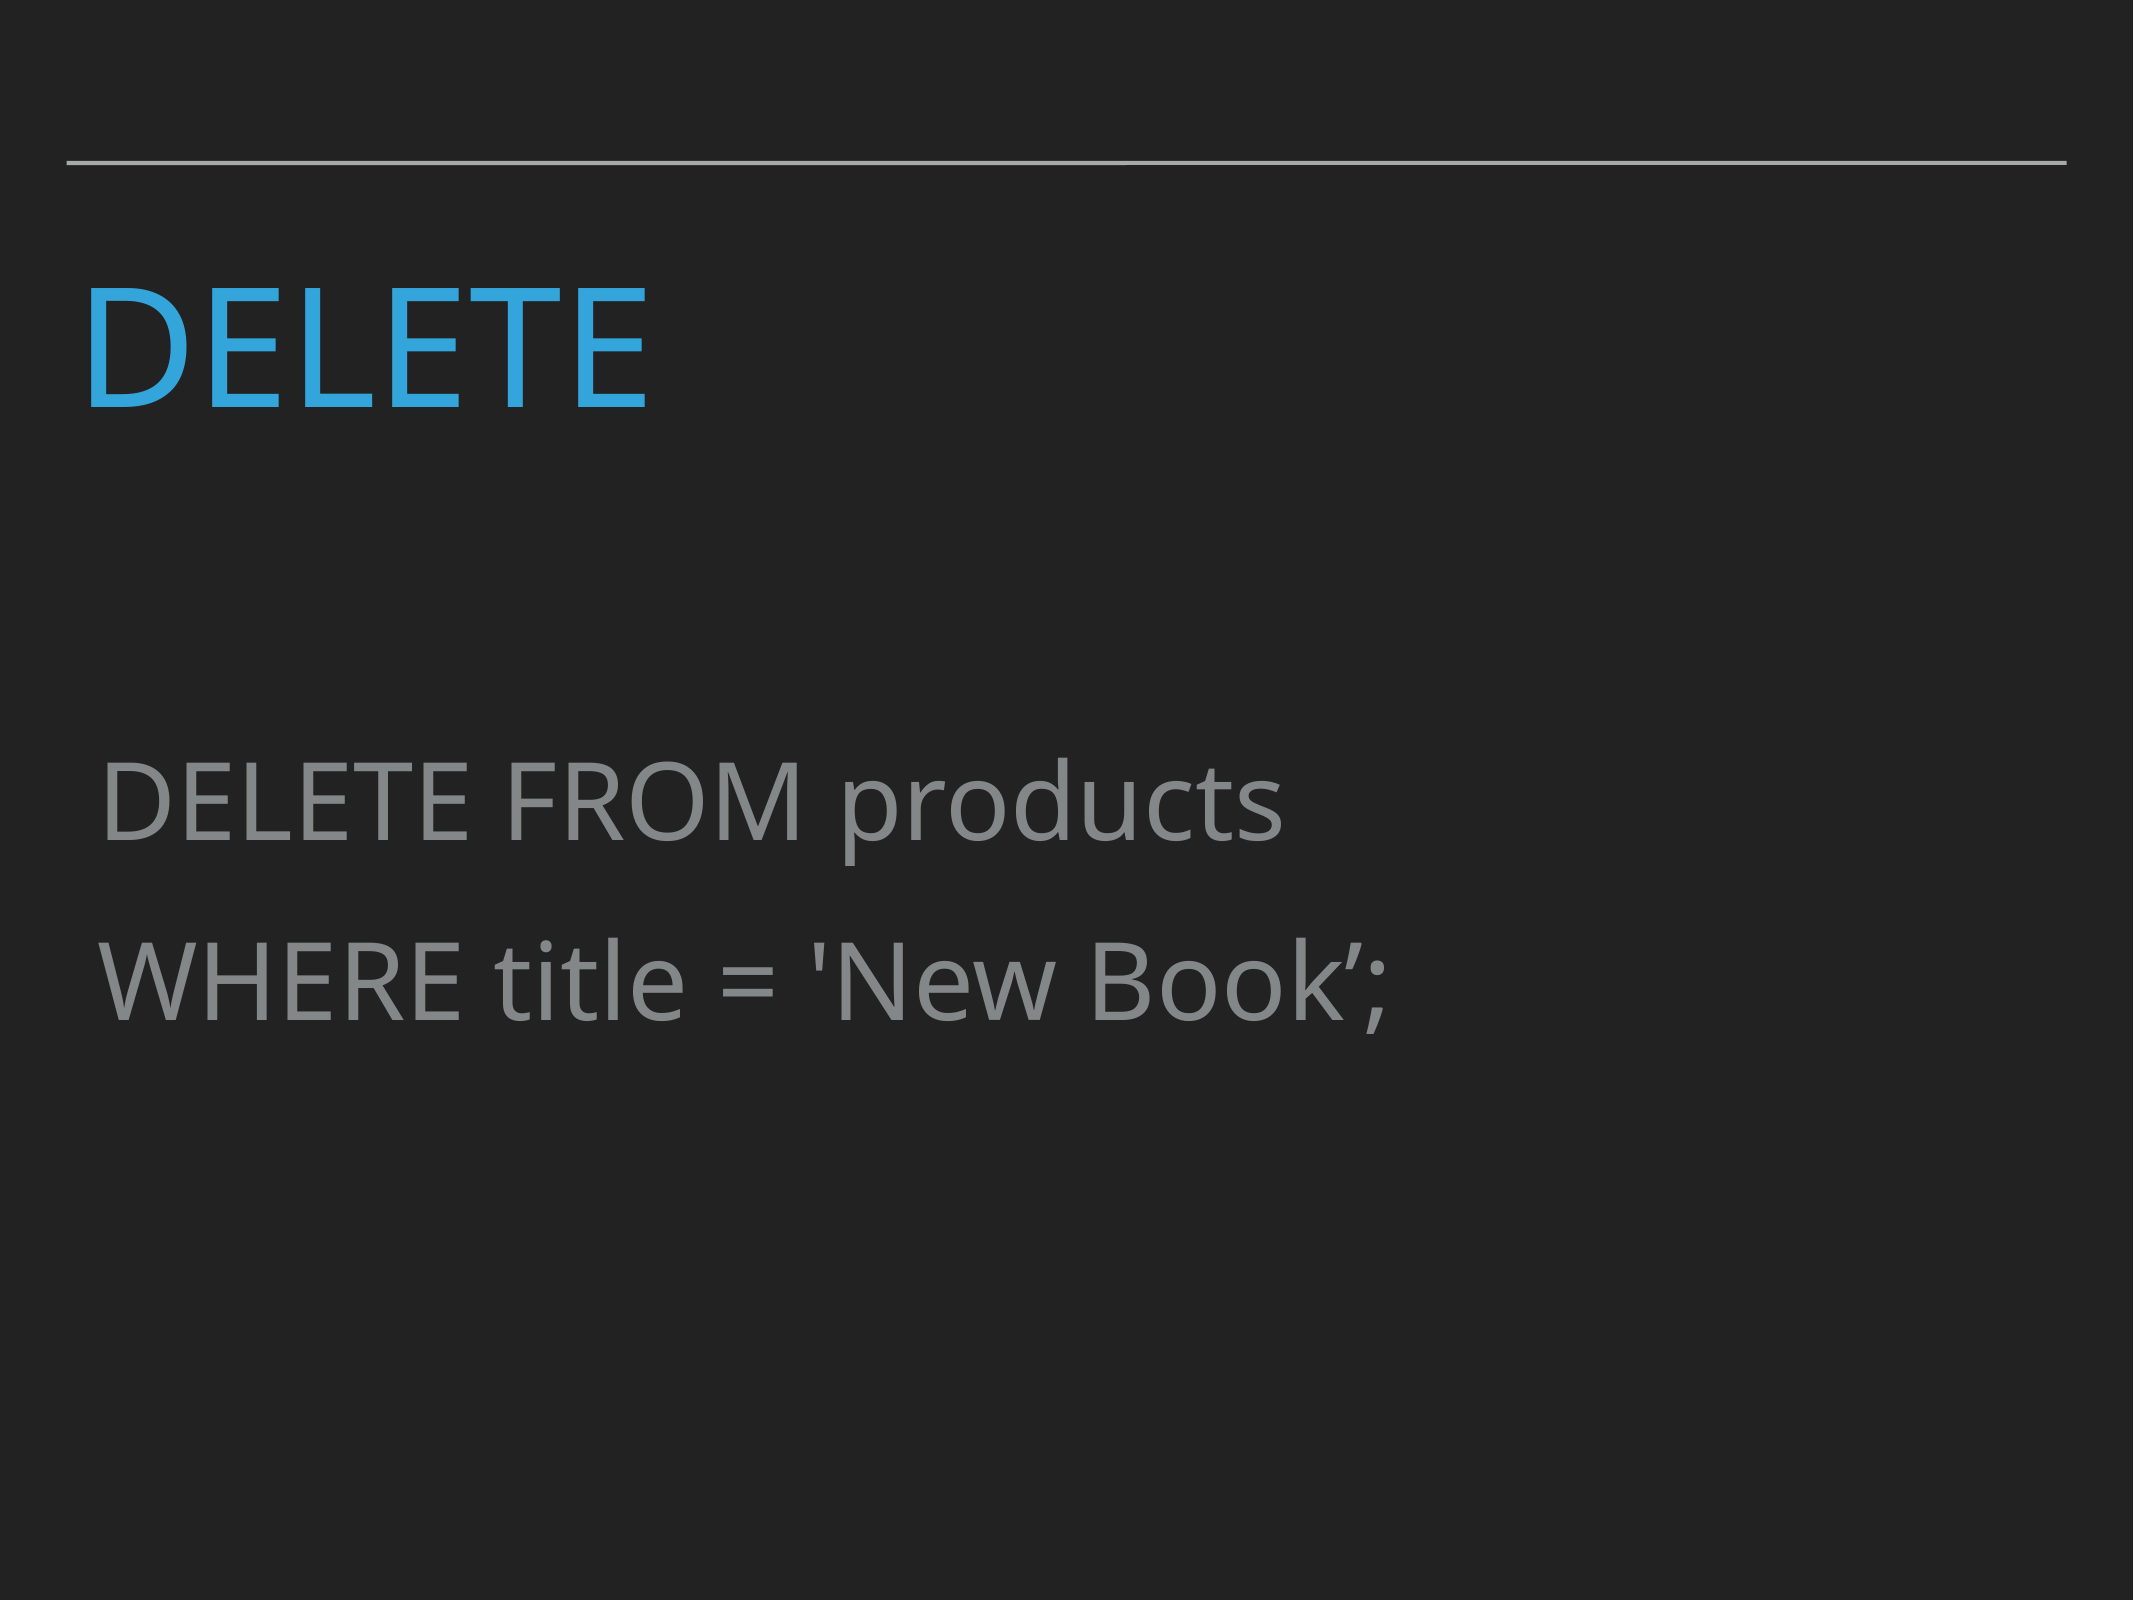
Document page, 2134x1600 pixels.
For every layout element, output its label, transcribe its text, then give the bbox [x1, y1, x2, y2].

title Delete [66, 270, 2068, 530]
text_box DELETE FROM products WHERE title = 'New Book’; [88, 723, 2134, 1051]
